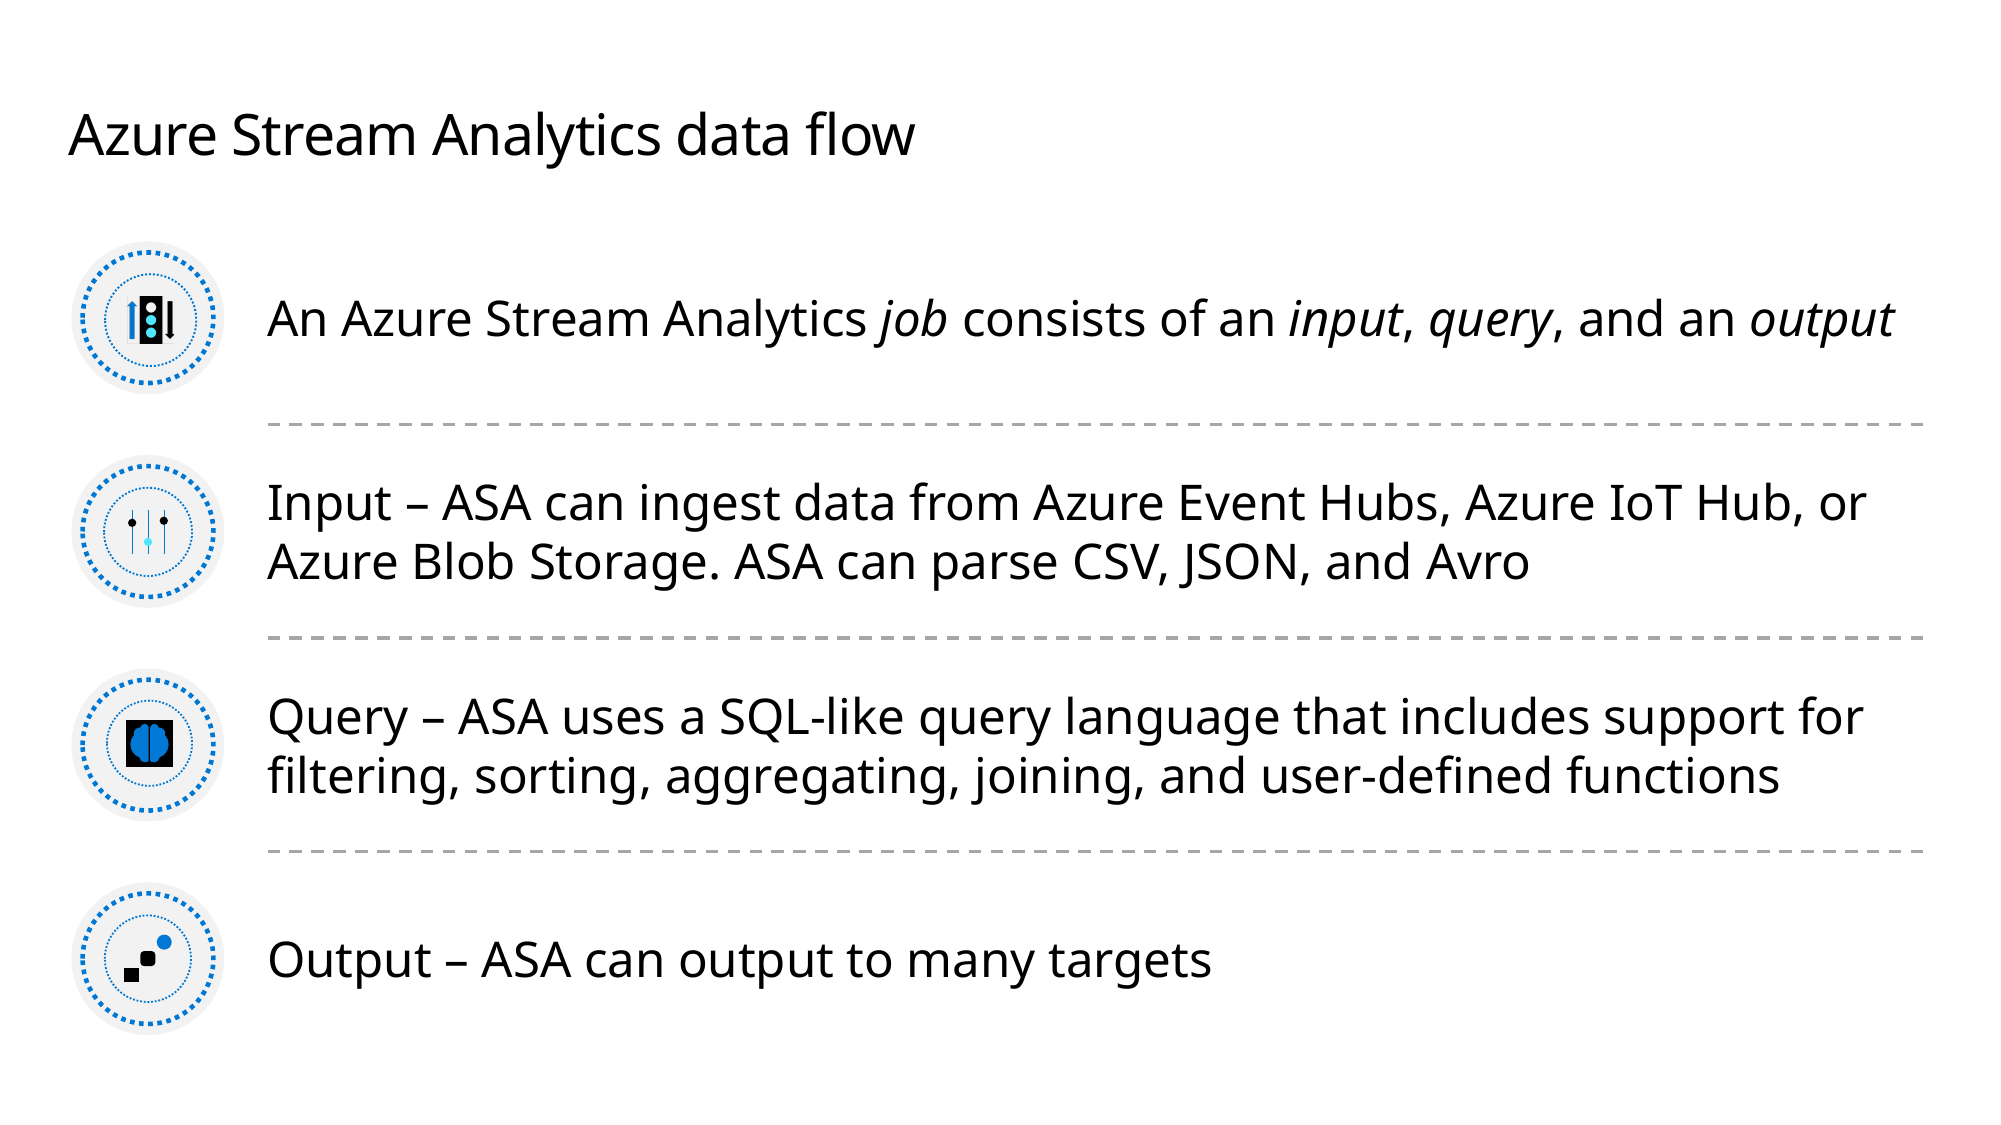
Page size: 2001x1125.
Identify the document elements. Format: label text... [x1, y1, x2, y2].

title Azure Stream Analytics data flow [68, 101, 1930, 168]
picture [70, 881, 225, 1036]
picture [70, 240, 225, 395]
picture [70, 454, 225, 608]
text_box An Azure Stream Analytics job consists of an input, query, and an output [267, 287, 1930, 347]
text_box Output – ASA can output to many targets [267, 928, 1930, 988]
text_box Input – ASA can ingest data from Azure Event Hubs, Azure IoT Hub, or Azure Blob Storage. ASA can parse CSV, JSON, and Avro [267, 471, 1930, 590]
picture [70, 668, 225, 822]
text_box Query – ASA uses a SQL-like query language that includes support for filtering, sorting, aggregating, joining, and user-defined functions [267, 685, 1930, 804]
